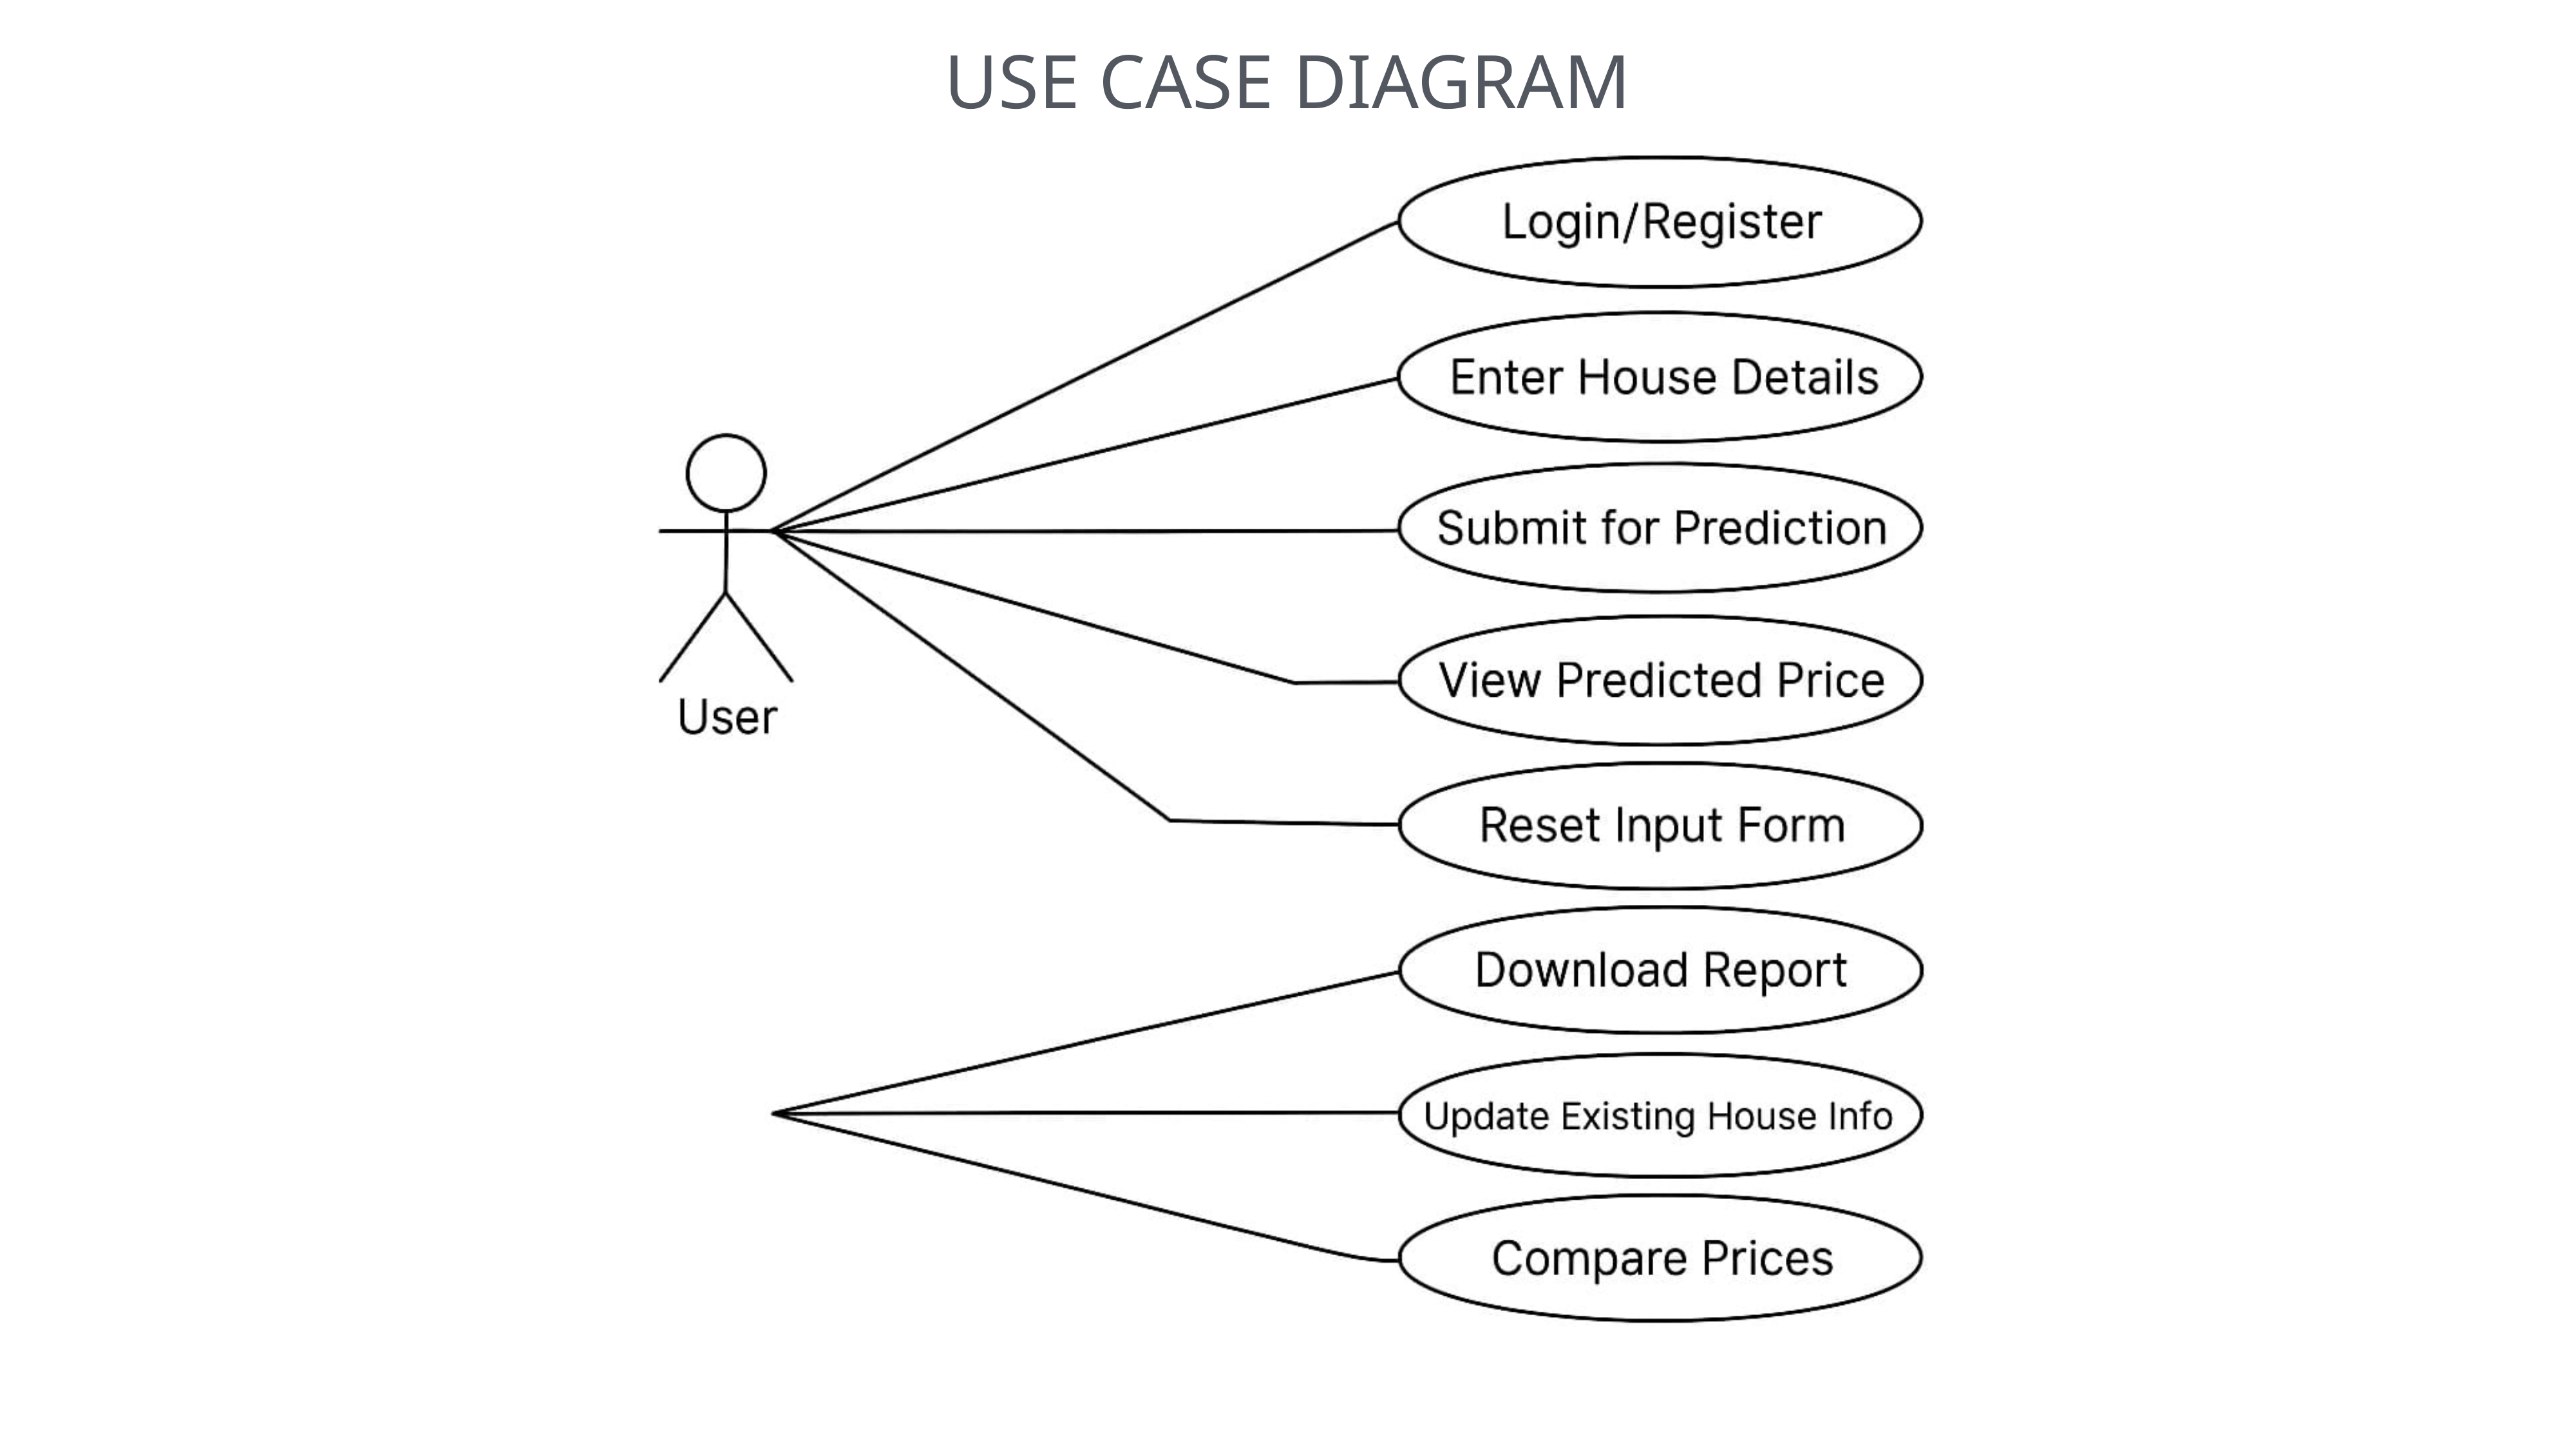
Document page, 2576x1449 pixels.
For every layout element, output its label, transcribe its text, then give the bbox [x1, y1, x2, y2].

text_box USE CASE DIAGRAM [939, 29, 1637, 129]
picture [605, 140, 1971, 1348]
